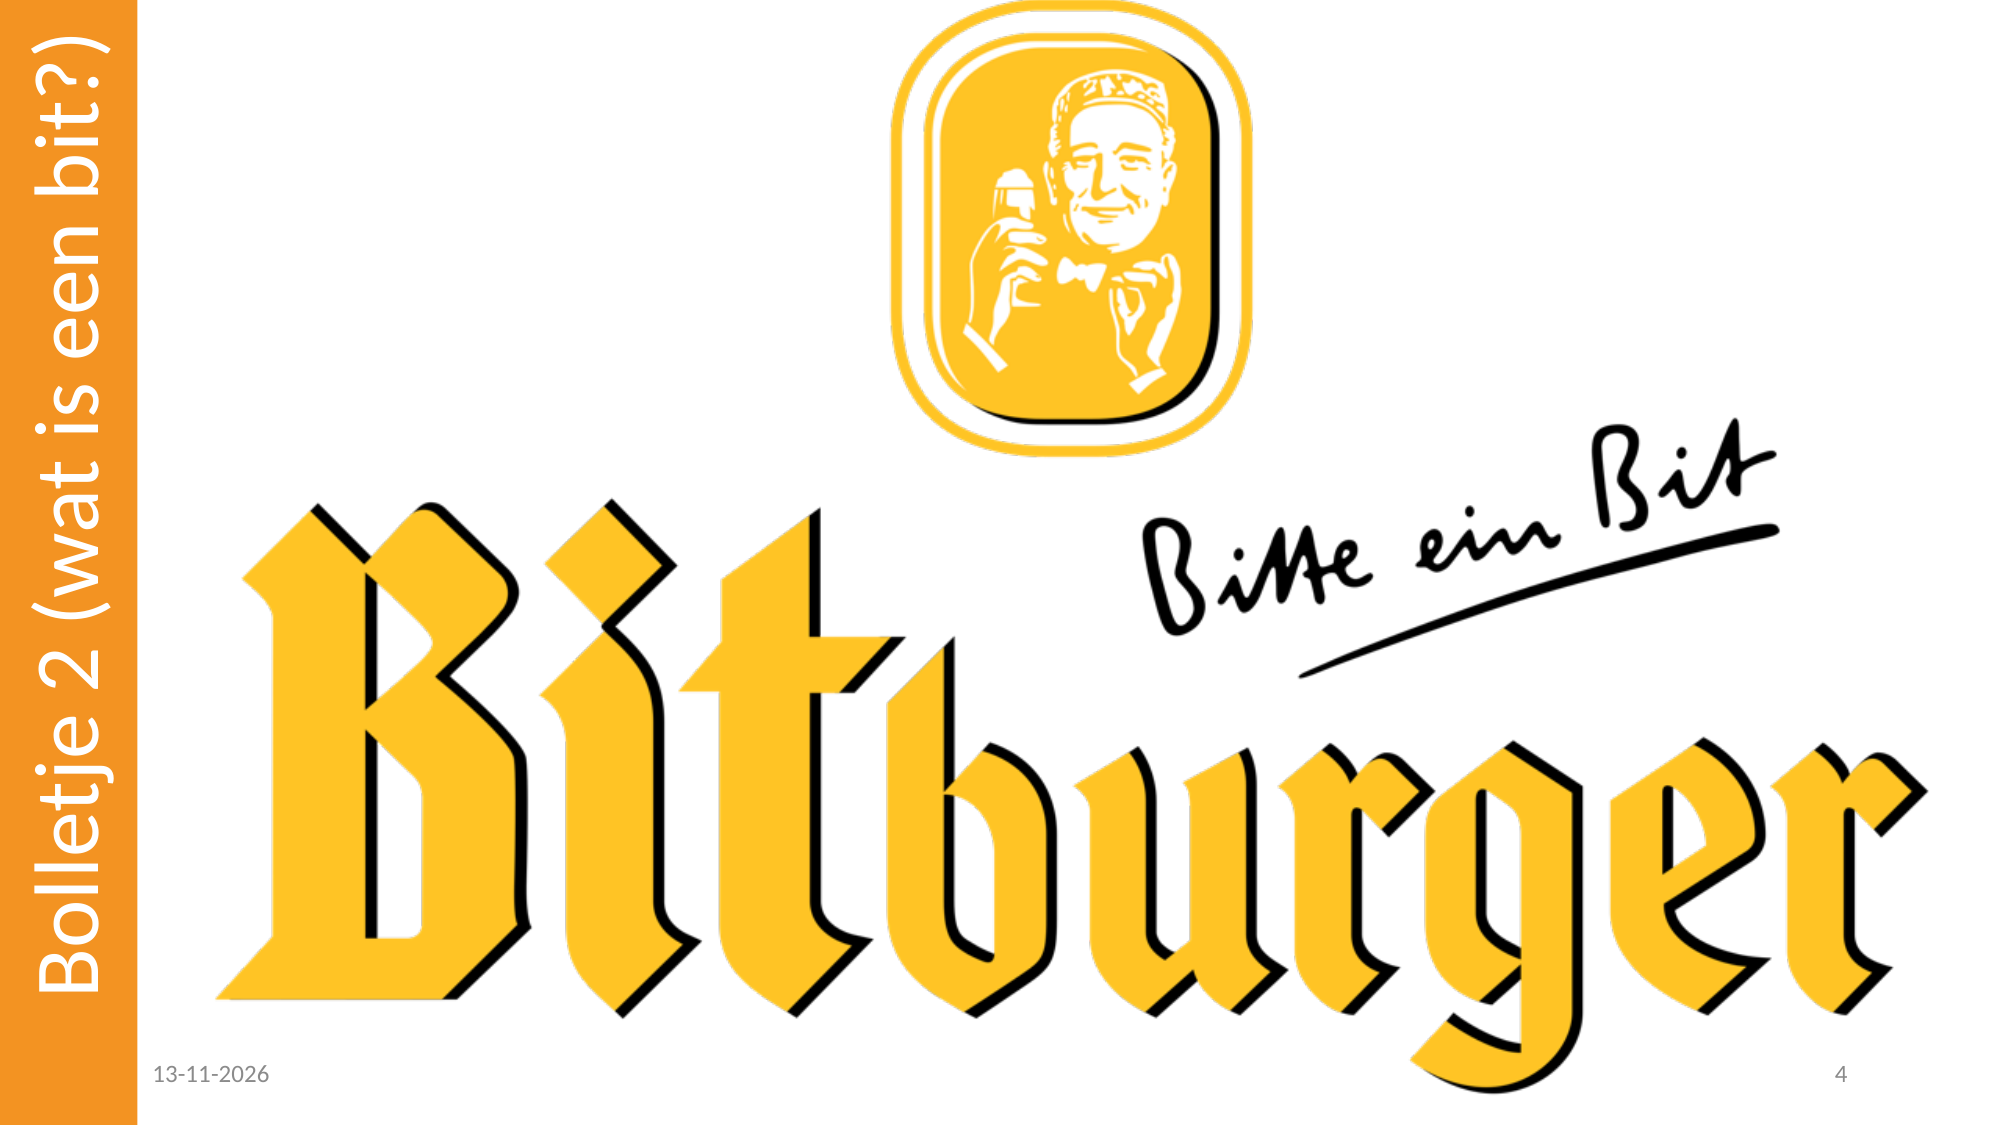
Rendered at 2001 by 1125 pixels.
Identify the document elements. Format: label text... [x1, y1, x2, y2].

list Bolletje 2 (wat is een bit?) [0, 0, 138, 1014]
picture [214, 0, 1930, 1125]
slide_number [137, 1042, 214, 1103]
